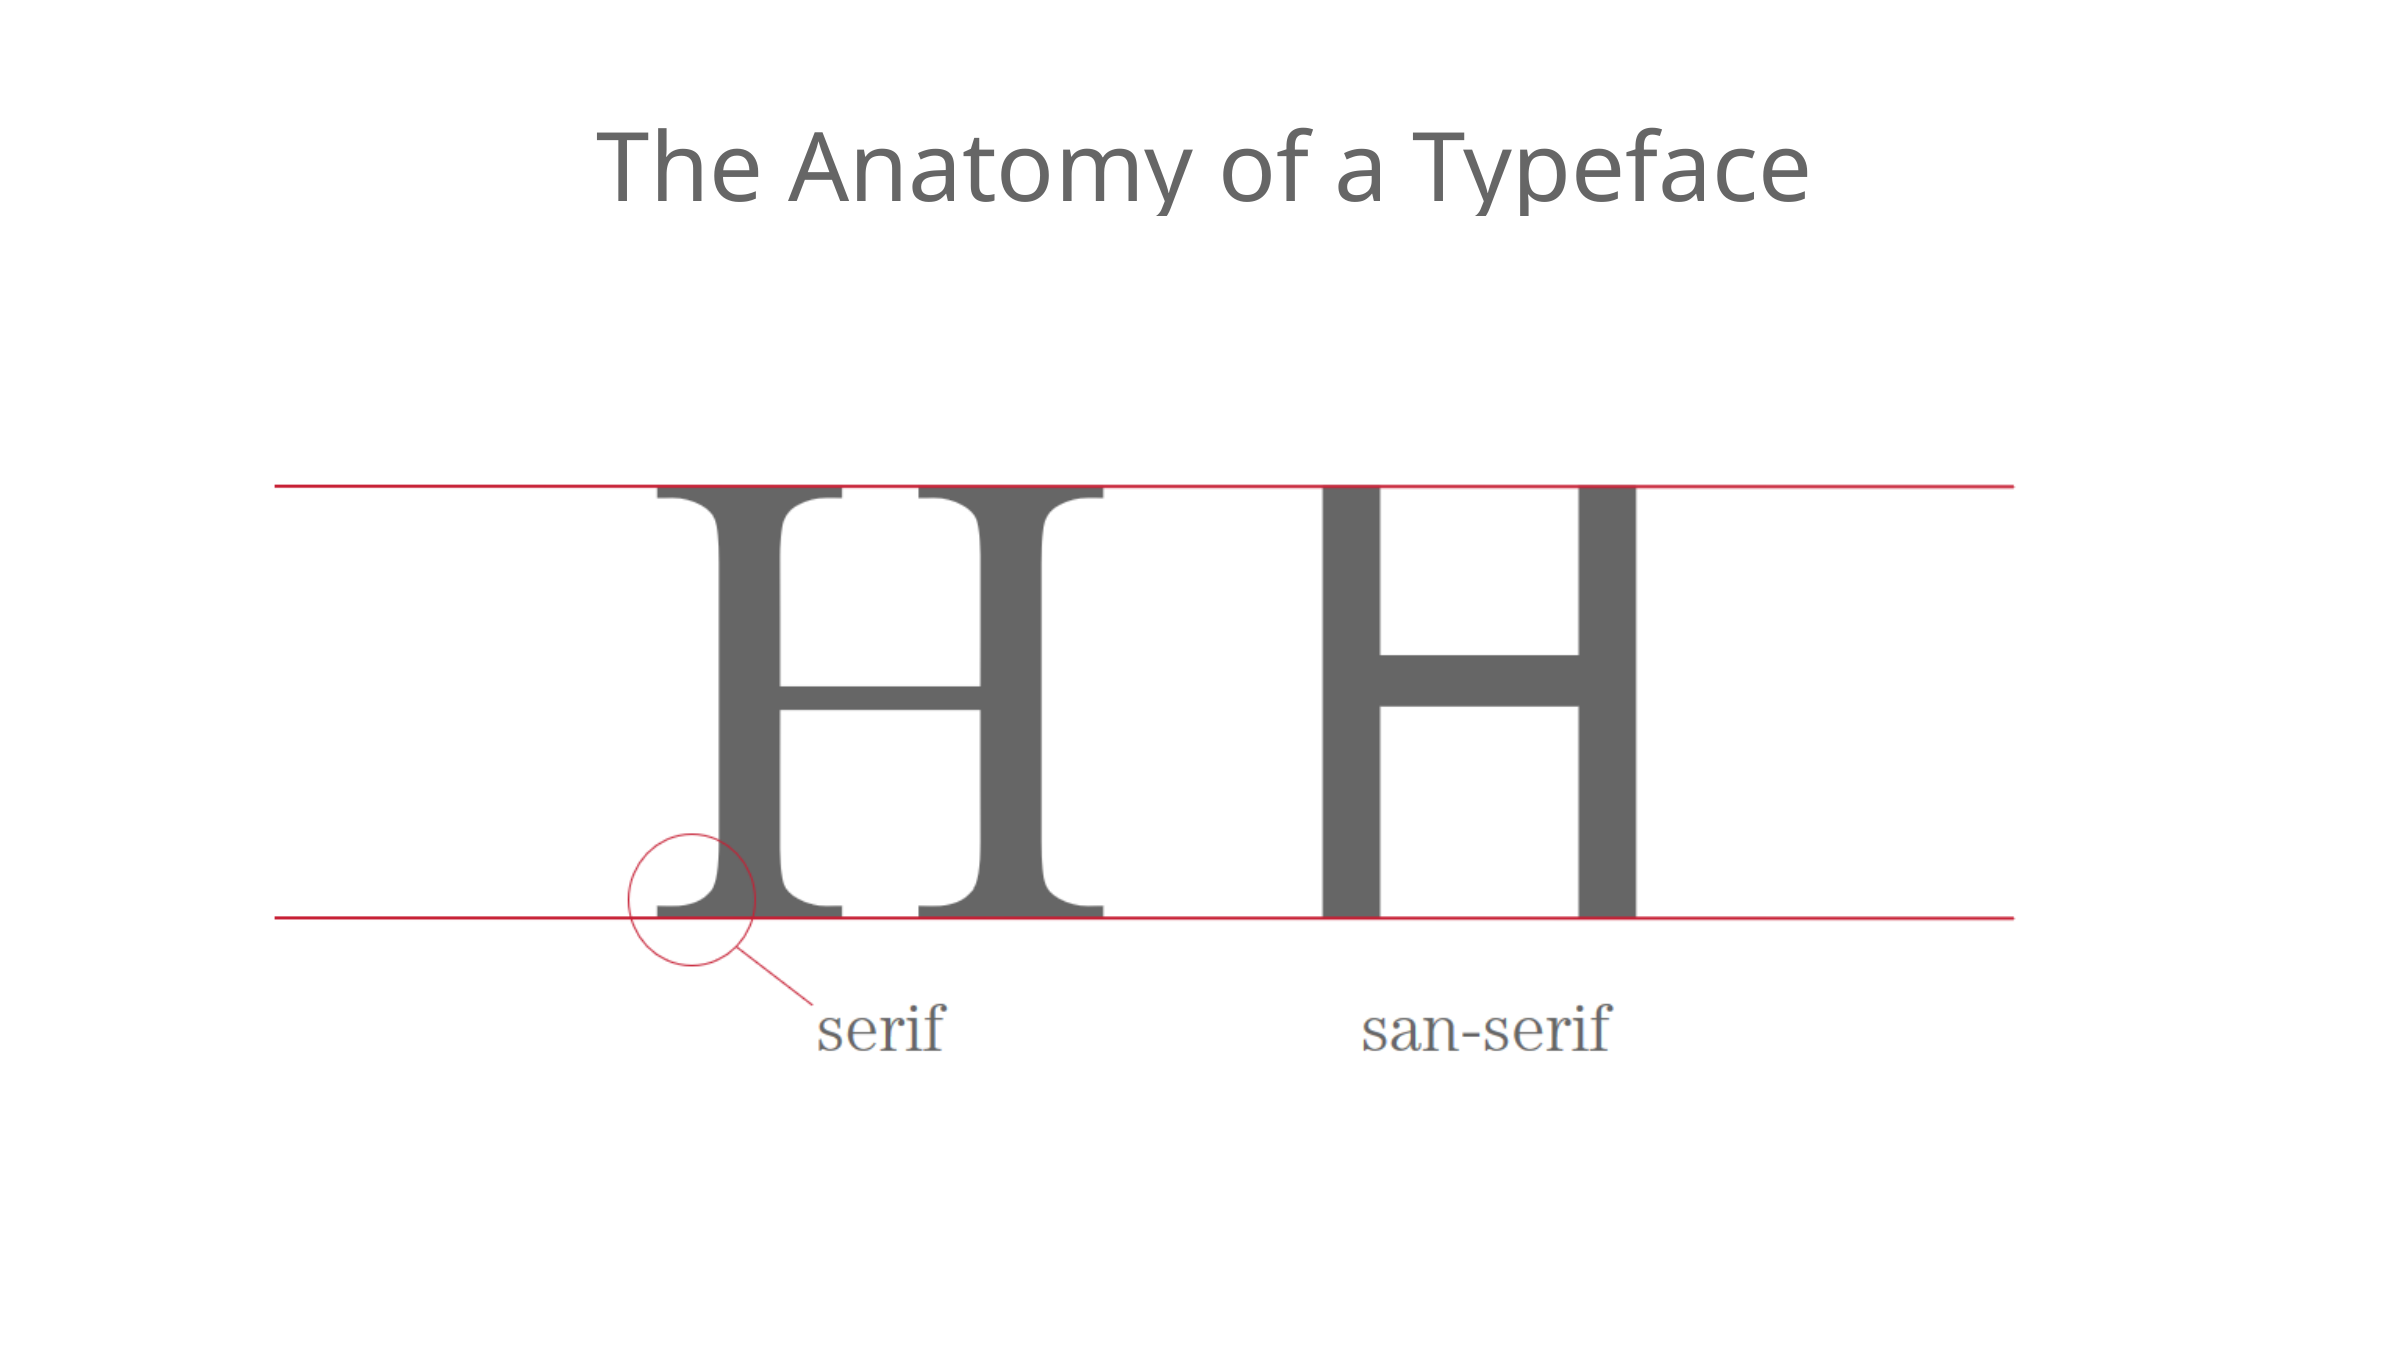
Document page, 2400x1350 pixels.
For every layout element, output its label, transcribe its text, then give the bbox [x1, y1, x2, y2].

picture [163, 216, 2237, 1245]
text_box The Anatomy of a Typeface [116, 98, 2294, 223]
